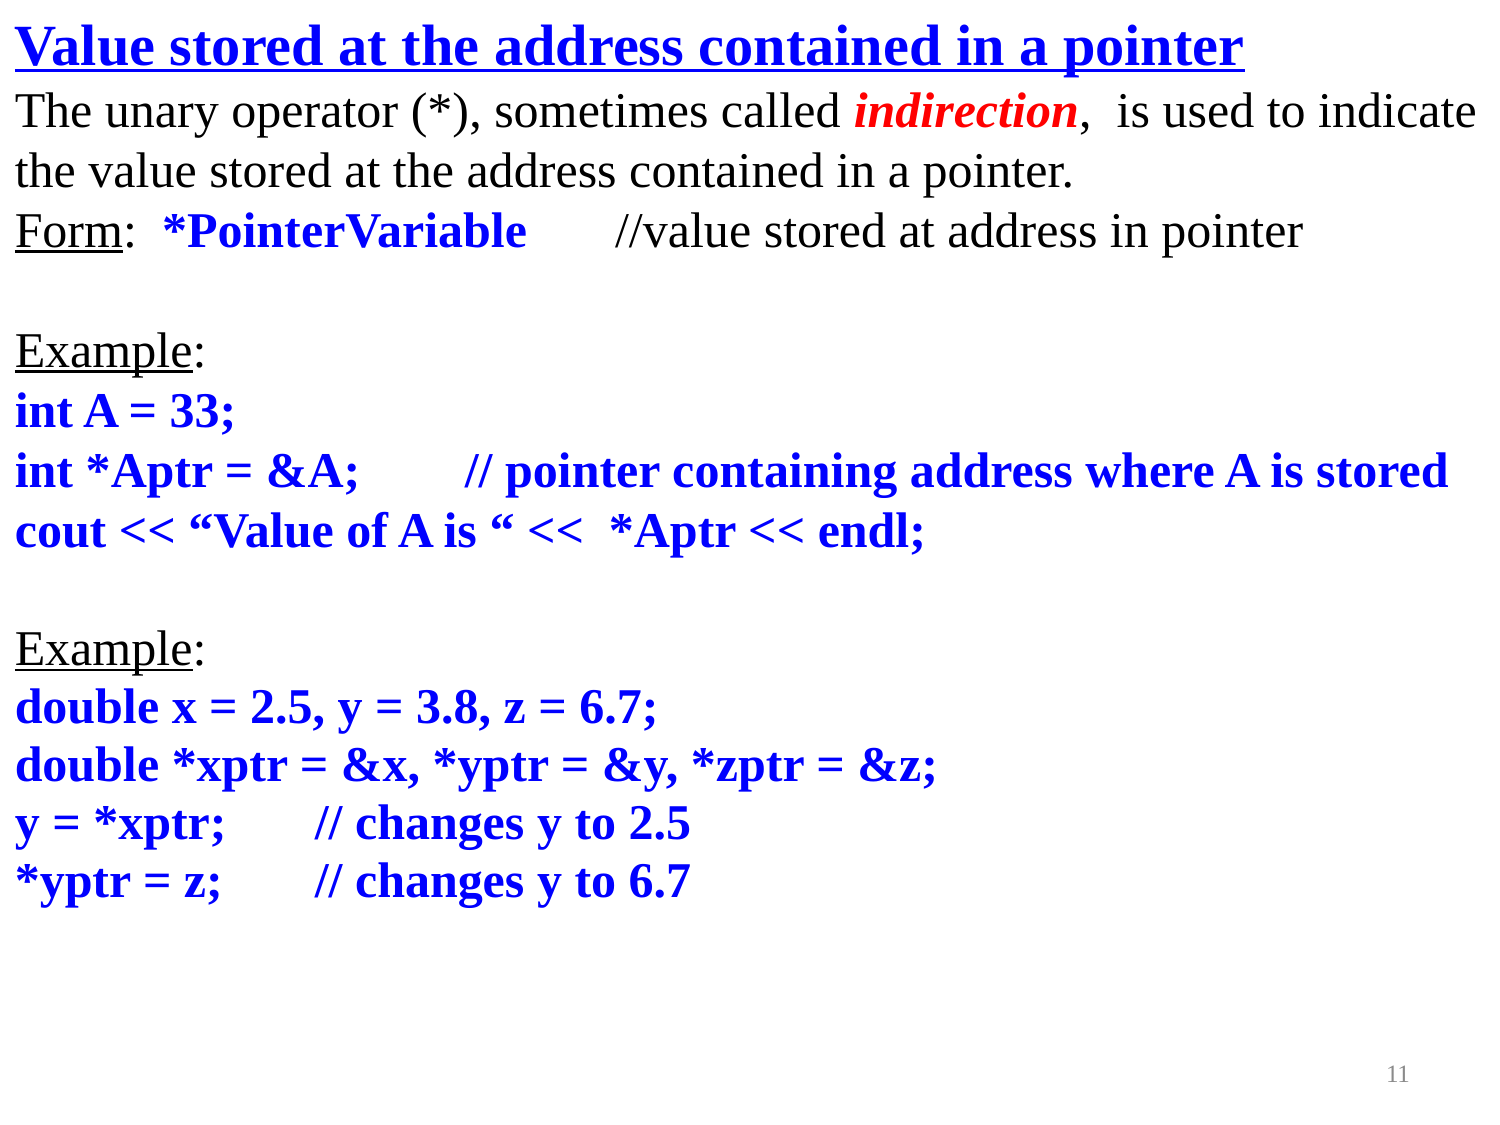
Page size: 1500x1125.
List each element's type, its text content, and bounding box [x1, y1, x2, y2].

text_box Value stored at the address contained in a pointer The unary operator (*), sometimes called indirection, is used to indicate the value stored at the address contained in a pointer. Form: *PointerVariable //value stored at address in pointer Example: int A = 33; int *Aptr = &A; // pointer containing address where A is stored cout << “Value of A is “ << *Aptr << endl; Example: double x = 2.5, y = 3.8, z = 6.7; double *xptr = &x, *yptr = &y, *zptr = &z; y = *xptr; // changes y to 2.5 *yptr = z; // changes y to 6.7 [0, 0, 1500, 915]
slide_number 11 [1074, 1042, 1425, 1103]
